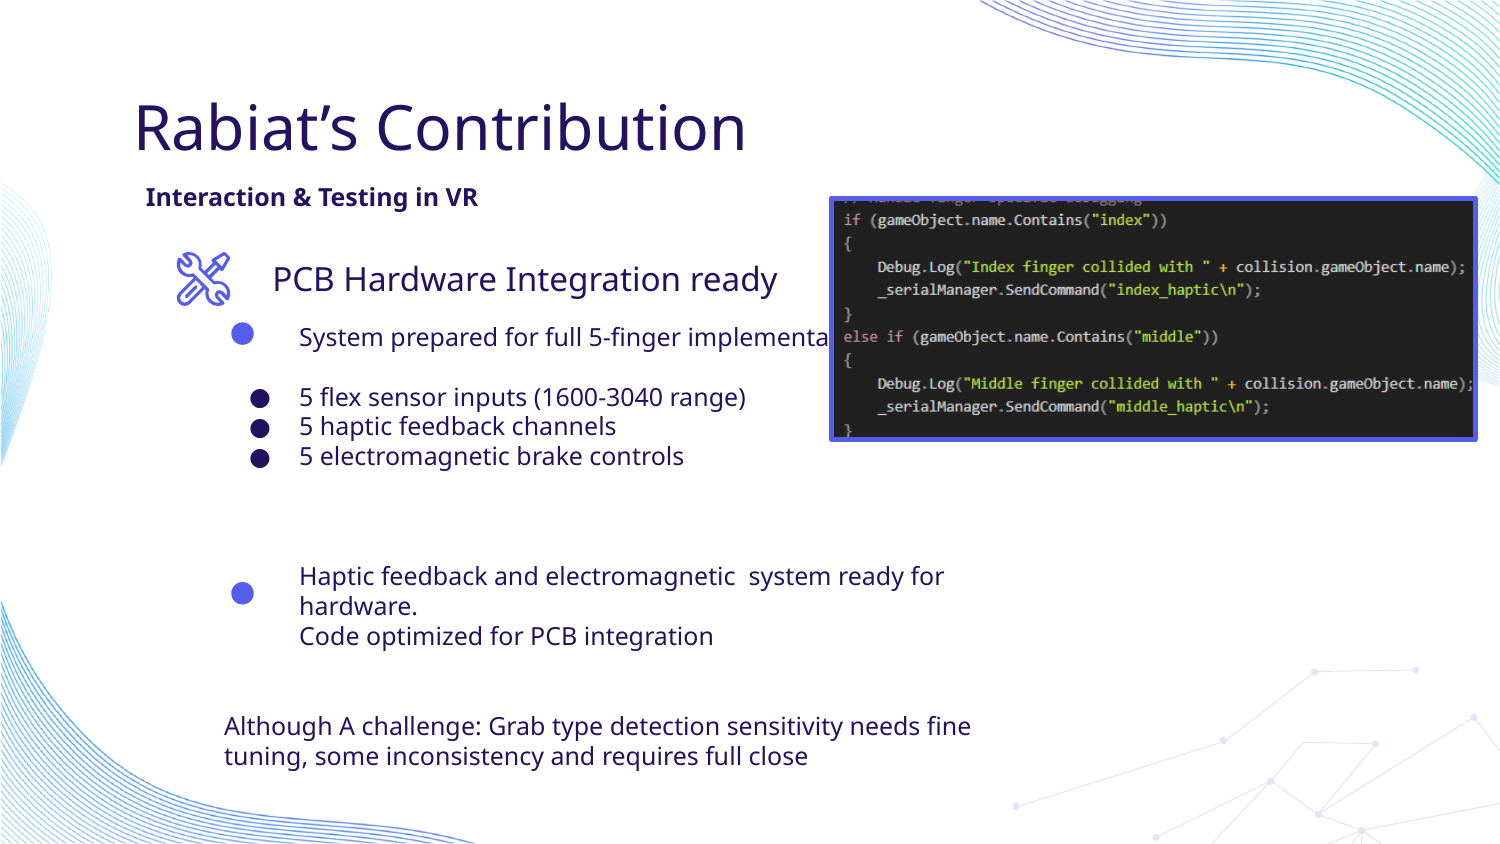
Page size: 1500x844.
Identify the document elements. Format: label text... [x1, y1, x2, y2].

title Rabiat’s Contribution [118, 72, 1382, 167]
text_box [231, 581, 254, 605]
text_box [175, 251, 232, 307]
picture [833, 200, 1474, 438]
text_box Interaction & Testing in VR [130, 166, 628, 214]
subtitle System prepared for full 5-finger implementation: 5 flex sensor inputs (1600-3040 range) 5 haptic feedback channels 5 electromagnetic brake controls Haptic feedback and electromagnetic system ready for hardware. Code optimized for PCB integration Although A challenge: Grab type detection sensitivity needs fine tuning, some inconsistency and requires full close [209, 306, 995, 728]
picture [1, 152, 507, 843]
picture [969, 1, 1499, 391]
subtitle PCB Hardware Integration ready [257, 245, 823, 313]
text_box [231, 322, 254, 345]
